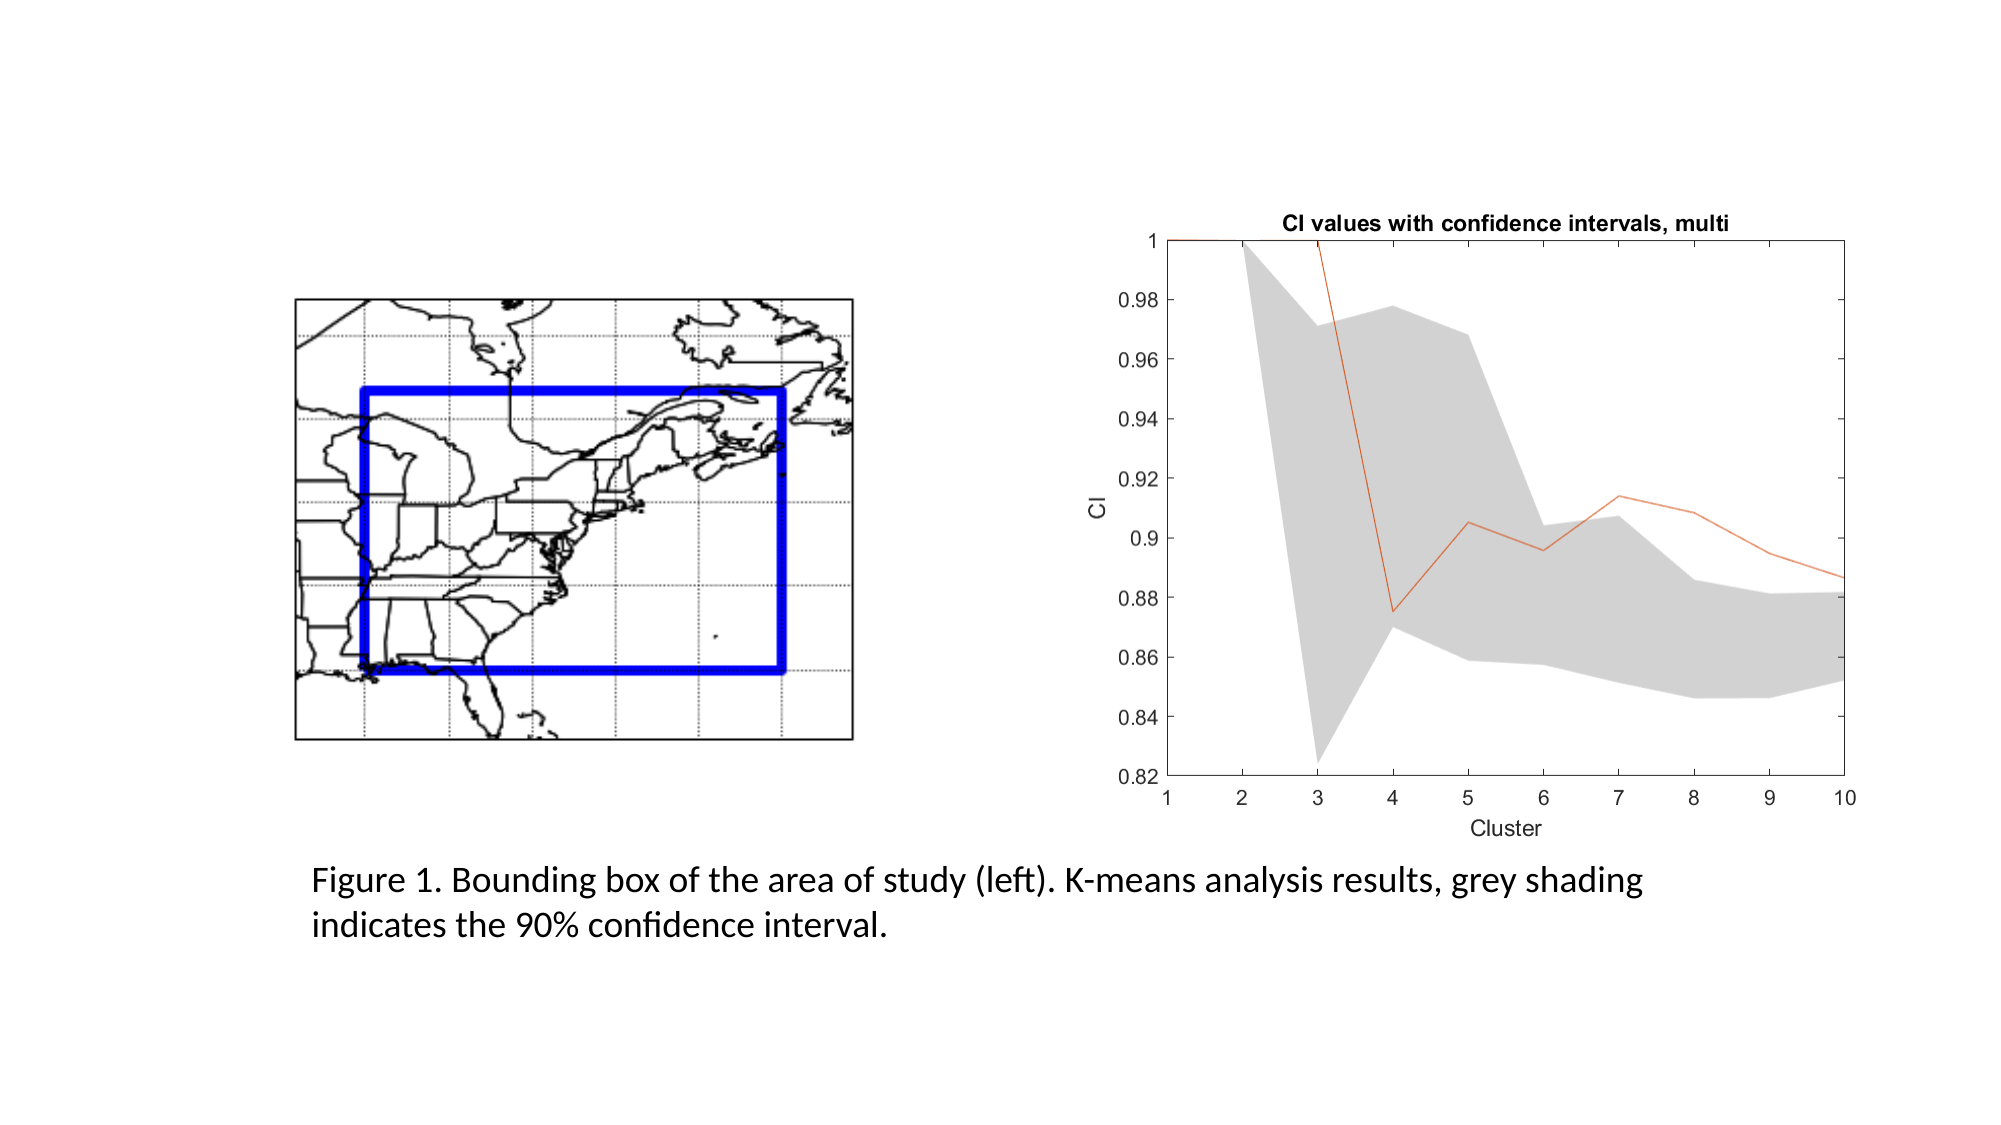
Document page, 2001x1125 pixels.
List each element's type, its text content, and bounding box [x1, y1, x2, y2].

picture [1052, 191, 1928, 848]
picture [125, 228, 1000, 812]
text_box Figure 1. Bounding box of the area of study (left). K-means analysis results, grey shading indicates the 90% confidence interval. [296, 847, 1711, 953]
